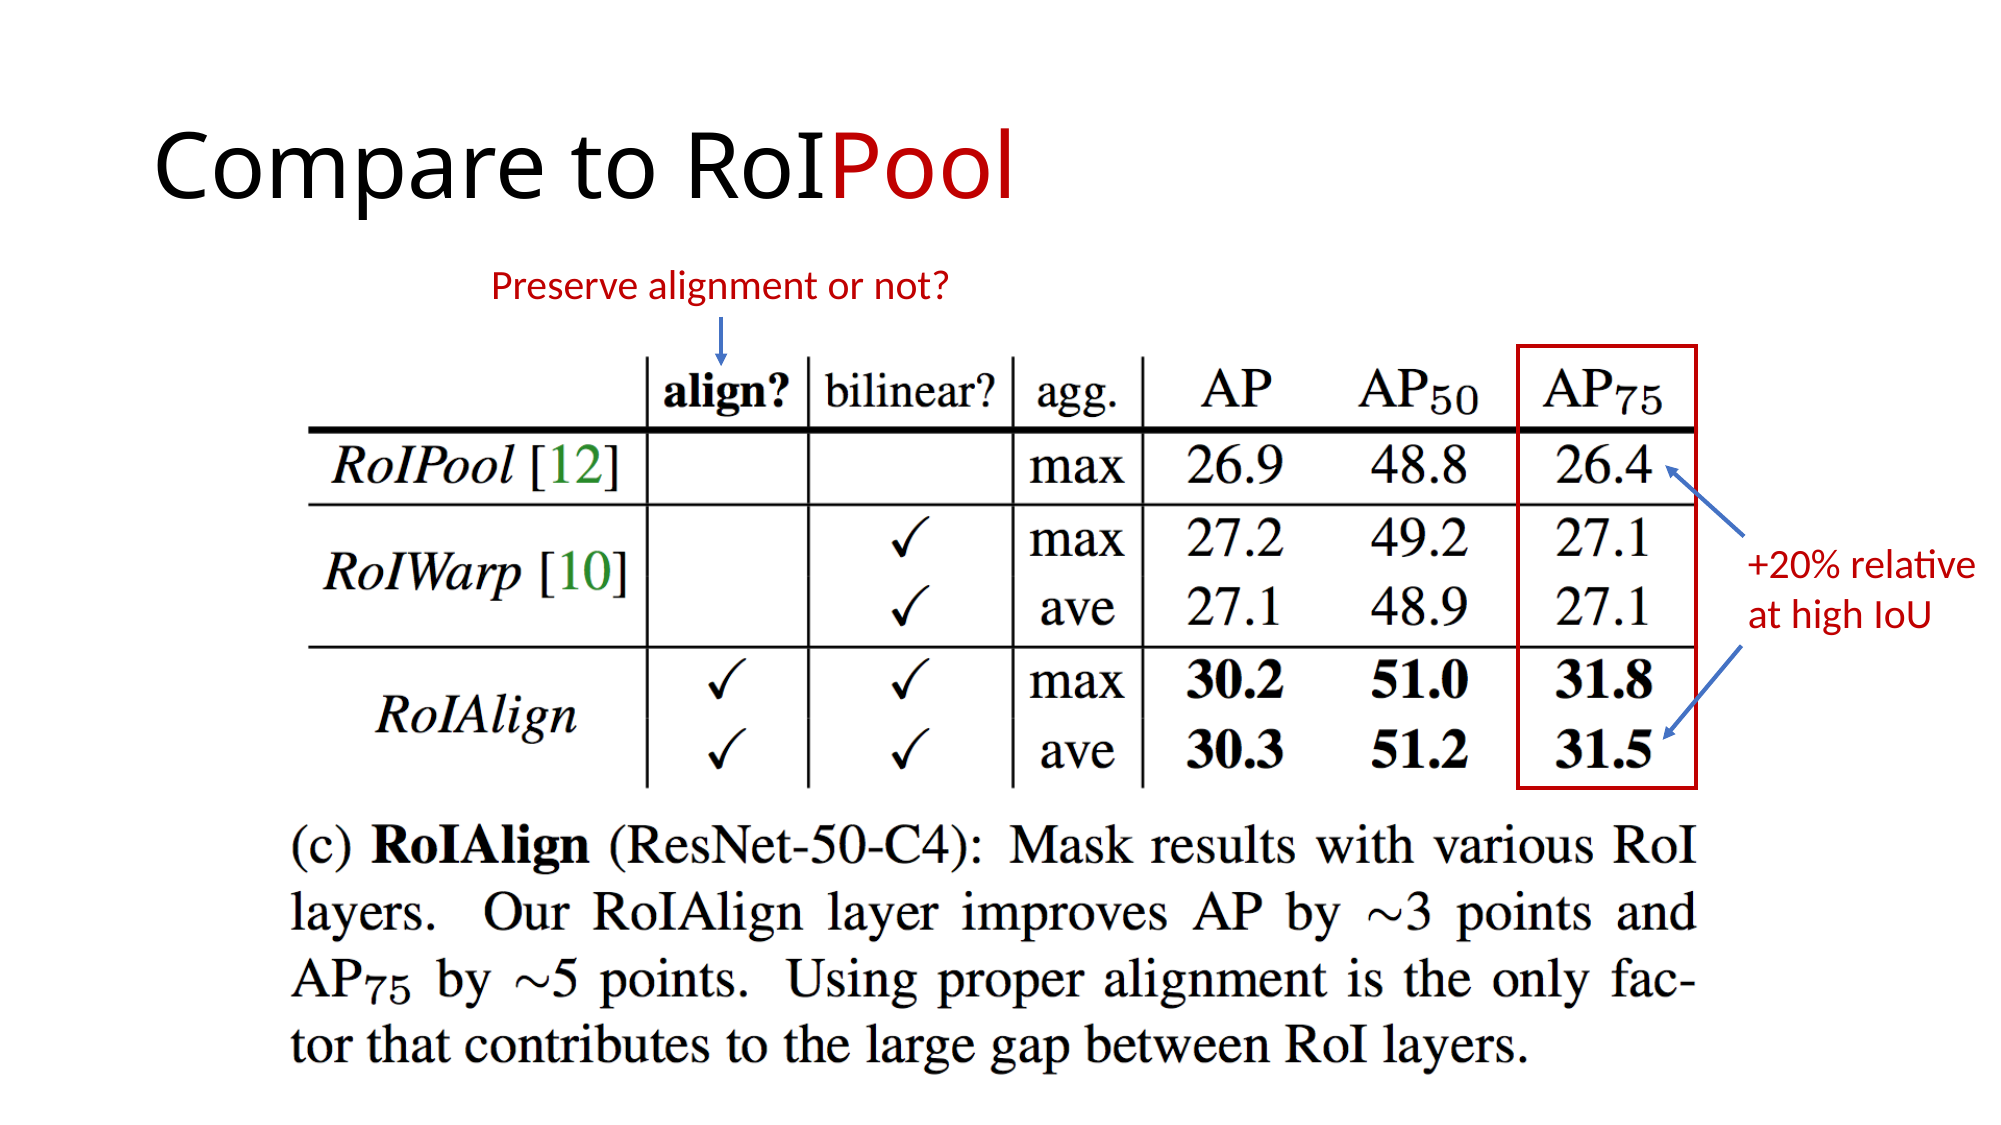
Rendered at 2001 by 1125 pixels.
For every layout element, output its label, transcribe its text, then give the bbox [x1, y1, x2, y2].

text_box +20% relative at high IoU [1733, 529, 1992, 645]
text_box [1662, 645, 1742, 740]
title Compare to RoIPool [137, 59, 1863, 278]
text_box Preserve alignment or not? [476, 250, 966, 316]
picture [283, 345, 1717, 1080]
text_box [1665, 465, 1745, 537]
